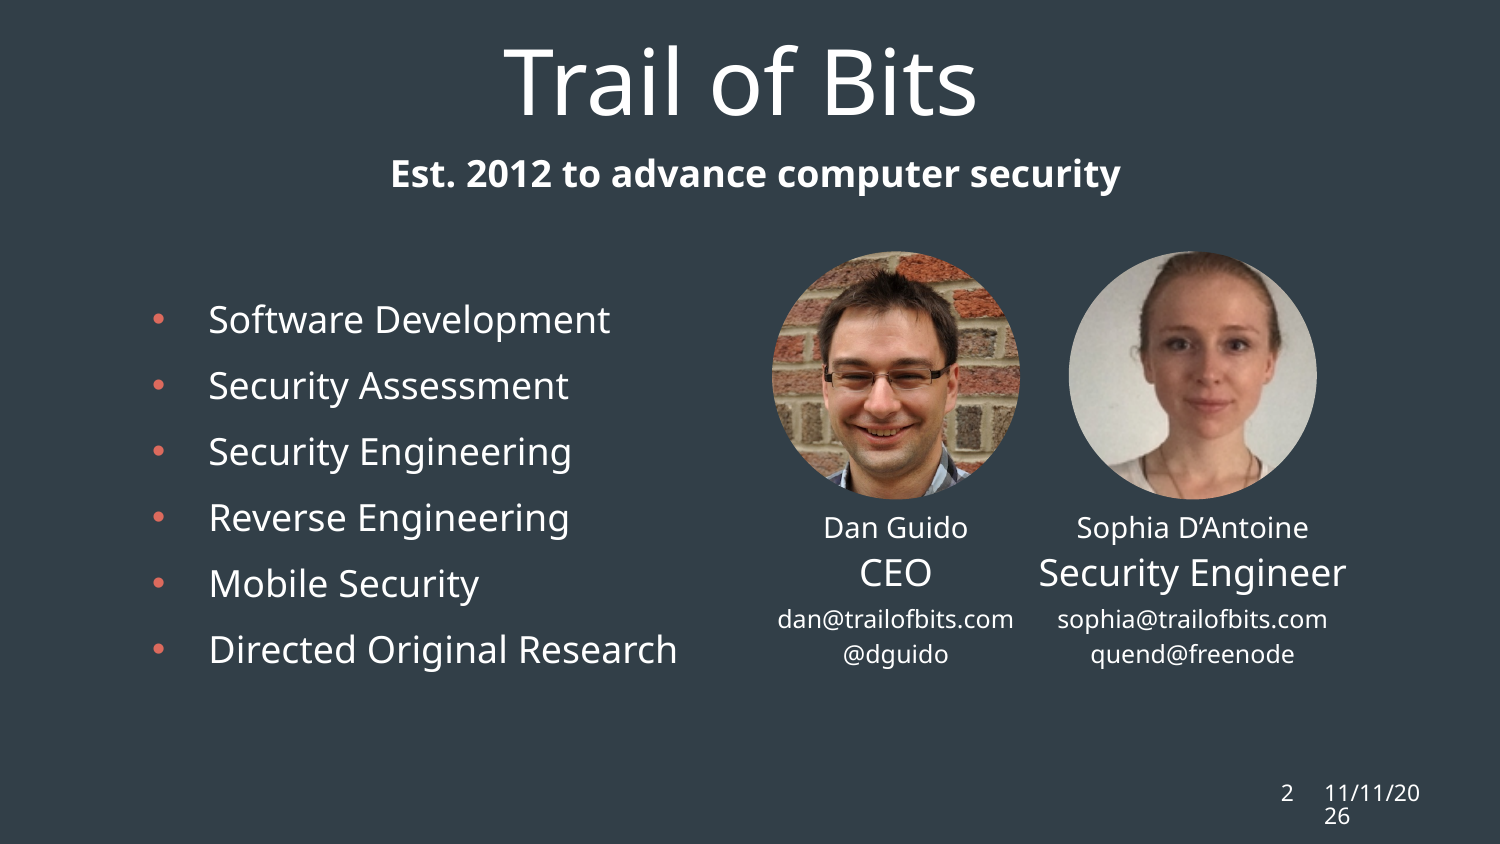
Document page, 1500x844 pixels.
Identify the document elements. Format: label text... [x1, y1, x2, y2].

text_box [769, 249, 1023, 501]
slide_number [1309, 771, 1449, 817]
text_box CEO [844, 542, 948, 595]
text_box @dguido [828, 641, 964, 676]
text_box Dan Guido [808, 501, 984, 552]
text_box dan@trailofbits.com [762, 595, 1030, 641]
text_box Trail of Bits [105, 32, 1379, 127]
text_box Sophia D’Antoine [1061, 501, 1324, 542]
text_box Est. 2012 to advance computer security [230, 142, 1282, 205]
text_box Security Engineer [1023, 542, 1363, 602]
text_box sophia@trailofbits.com [1042, 602, 1344, 641]
text_box Software Development Security Assessment Security Engineering Reverse Engineering Mobile Security Directed Original Research [137, 274, 710, 697]
slide_number 2 [1219, 771, 1309, 817]
text_box [1066, 249, 1319, 501]
text_box quend@freenode [1075, 631, 1311, 676]
